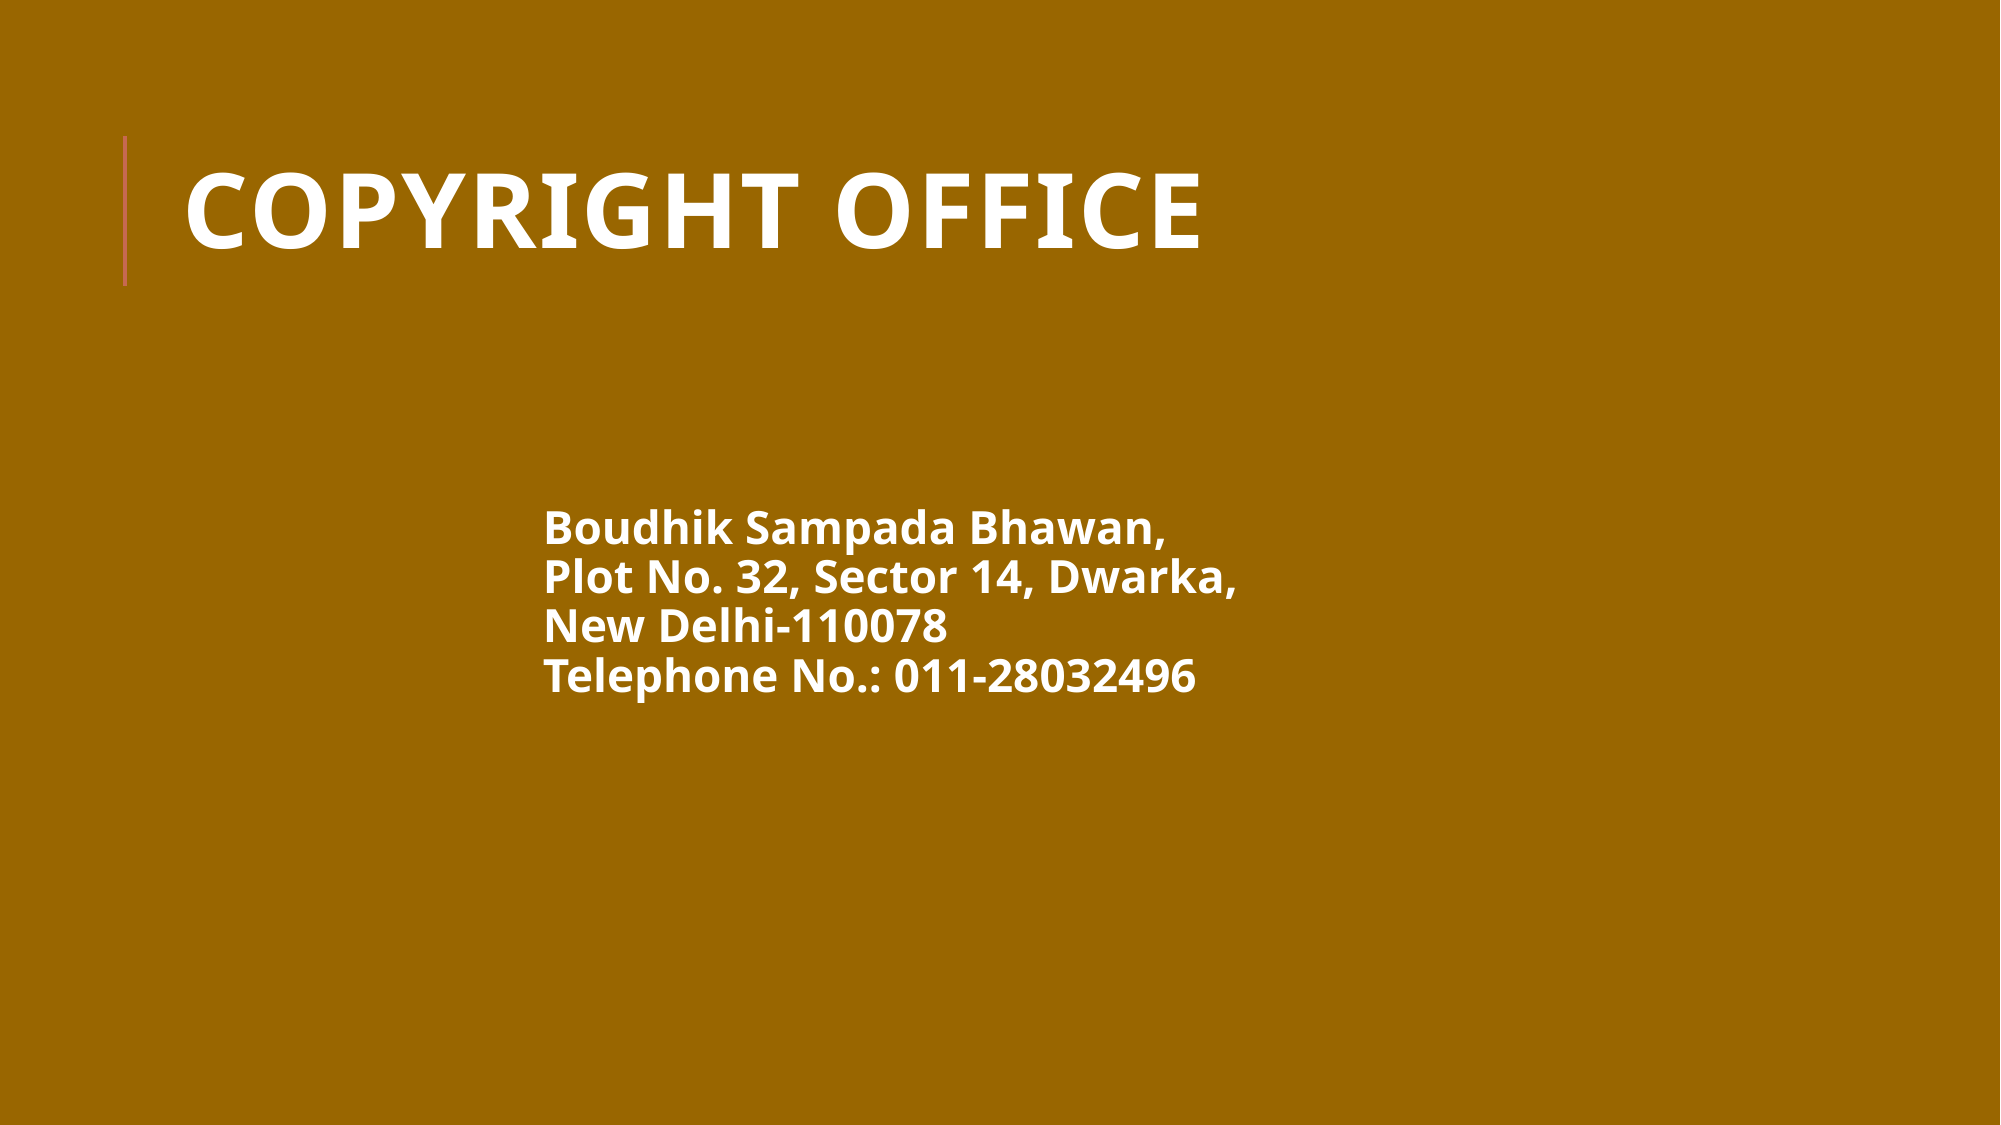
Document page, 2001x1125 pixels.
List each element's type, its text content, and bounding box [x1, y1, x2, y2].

list Boudhik Sampada Bhawan, Plot No. 32, Sector 14, Dwarka, New Delhi-110078 Telephone No.: 011-28032496 [535, 497, 1863, 1014]
title Copyright Office [168, 96, 1763, 342]
